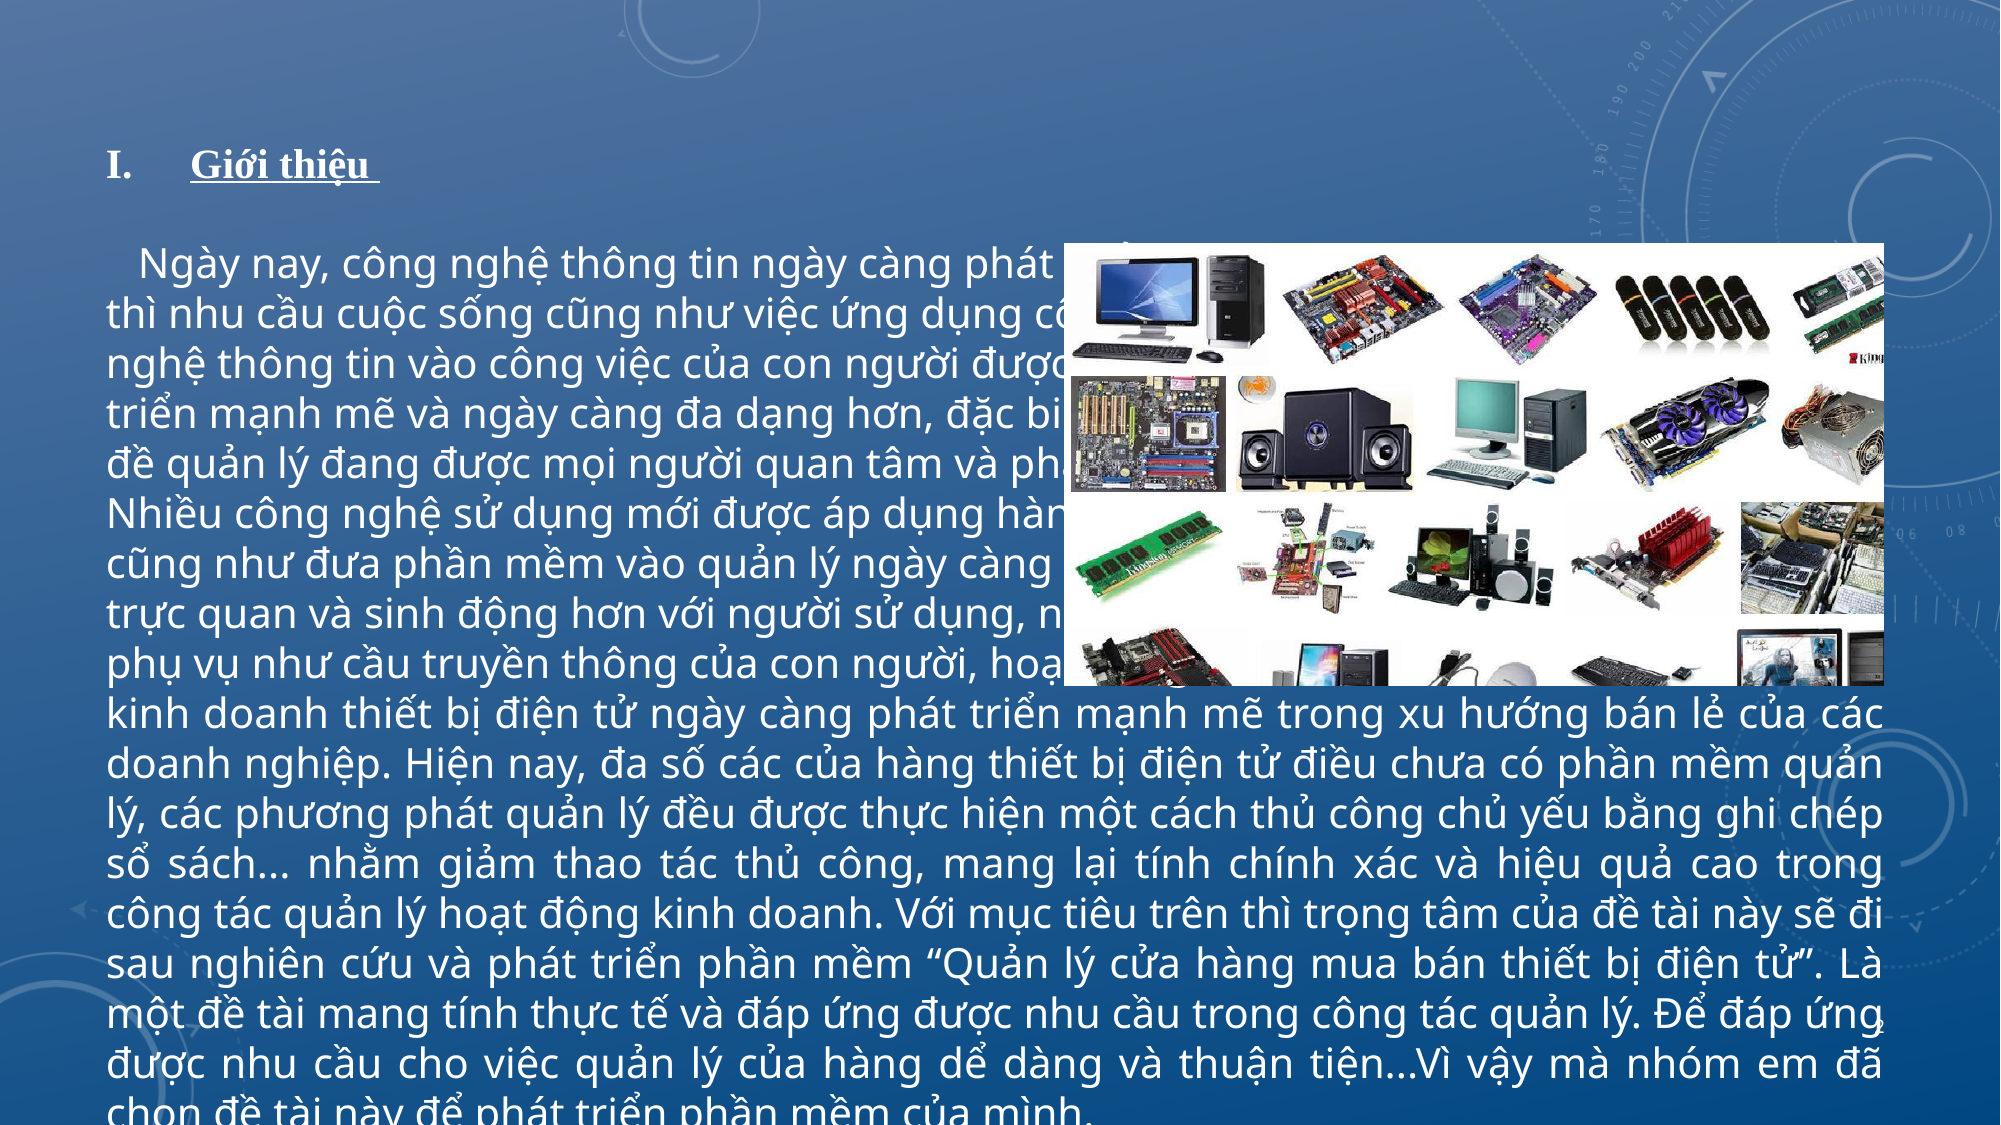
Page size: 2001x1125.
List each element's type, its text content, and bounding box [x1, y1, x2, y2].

slide_number 2 [1809, 993, 1900, 1056]
picture [1064, 242, 1884, 687]
picture [0, 0, 2000, 1125]
text_box Giới thiệu Ngày nay, công nghệ thông tin ngày càng phát triển thì nhu cầu cuộc sống cũng như việc ứng dụng công nghệ thông tin vào công việc của con người được phát triển mạnh mẽ và ngày càng đa dạng hơn, đặc biệt vấn đề quản lý đang được mọi người quan tâm và phát triển. Nhiều công nghệ sử dụng mới được áp dụng hàng ngày, cũng như đưa phần mềm vào quản lý ngày càng được trực quan và sinh động hơn với người sử dụng, nhằm phụ vụ như cầu truyền thông của con người, hoạt động kinh doanh thiết bị điện tử ngày càng phát triển mạnh mẽ trong xu hướng bán lẻ của các doanh nghiệp. Hiện nay, đa số các của hàng thiết bị điện tử điều chưa có phần mềm quản lý, các phương phát quản lý đều được thực hiện một cách thủ công chủ yếu bằng ghi chép sổ sách... nhằm giảm thao tác thủ công, mang lại tính chính xác và hiệu quả cao trong công tác quản lý hoạt động kinh doanh. Với mục tiêu trên thì trọng tâm của đề tài này sẽ đi sau nghiên cứu và phát triển phần mềm “Quản lý cửa hàng mua bán thiết bị điện tử”. Là một đề tài mang tính thực tế và đáp ứng được nhu cầu trong công tác quản lý. Để đáp ứng được nhu cầu cho việc quản lý của hàng dể dàng và thuận tiện...Vì vậy mà nhóm em đã chọn đề tài này để phát triển phần mềm của mình. [91, 84, 1900, 1125]
